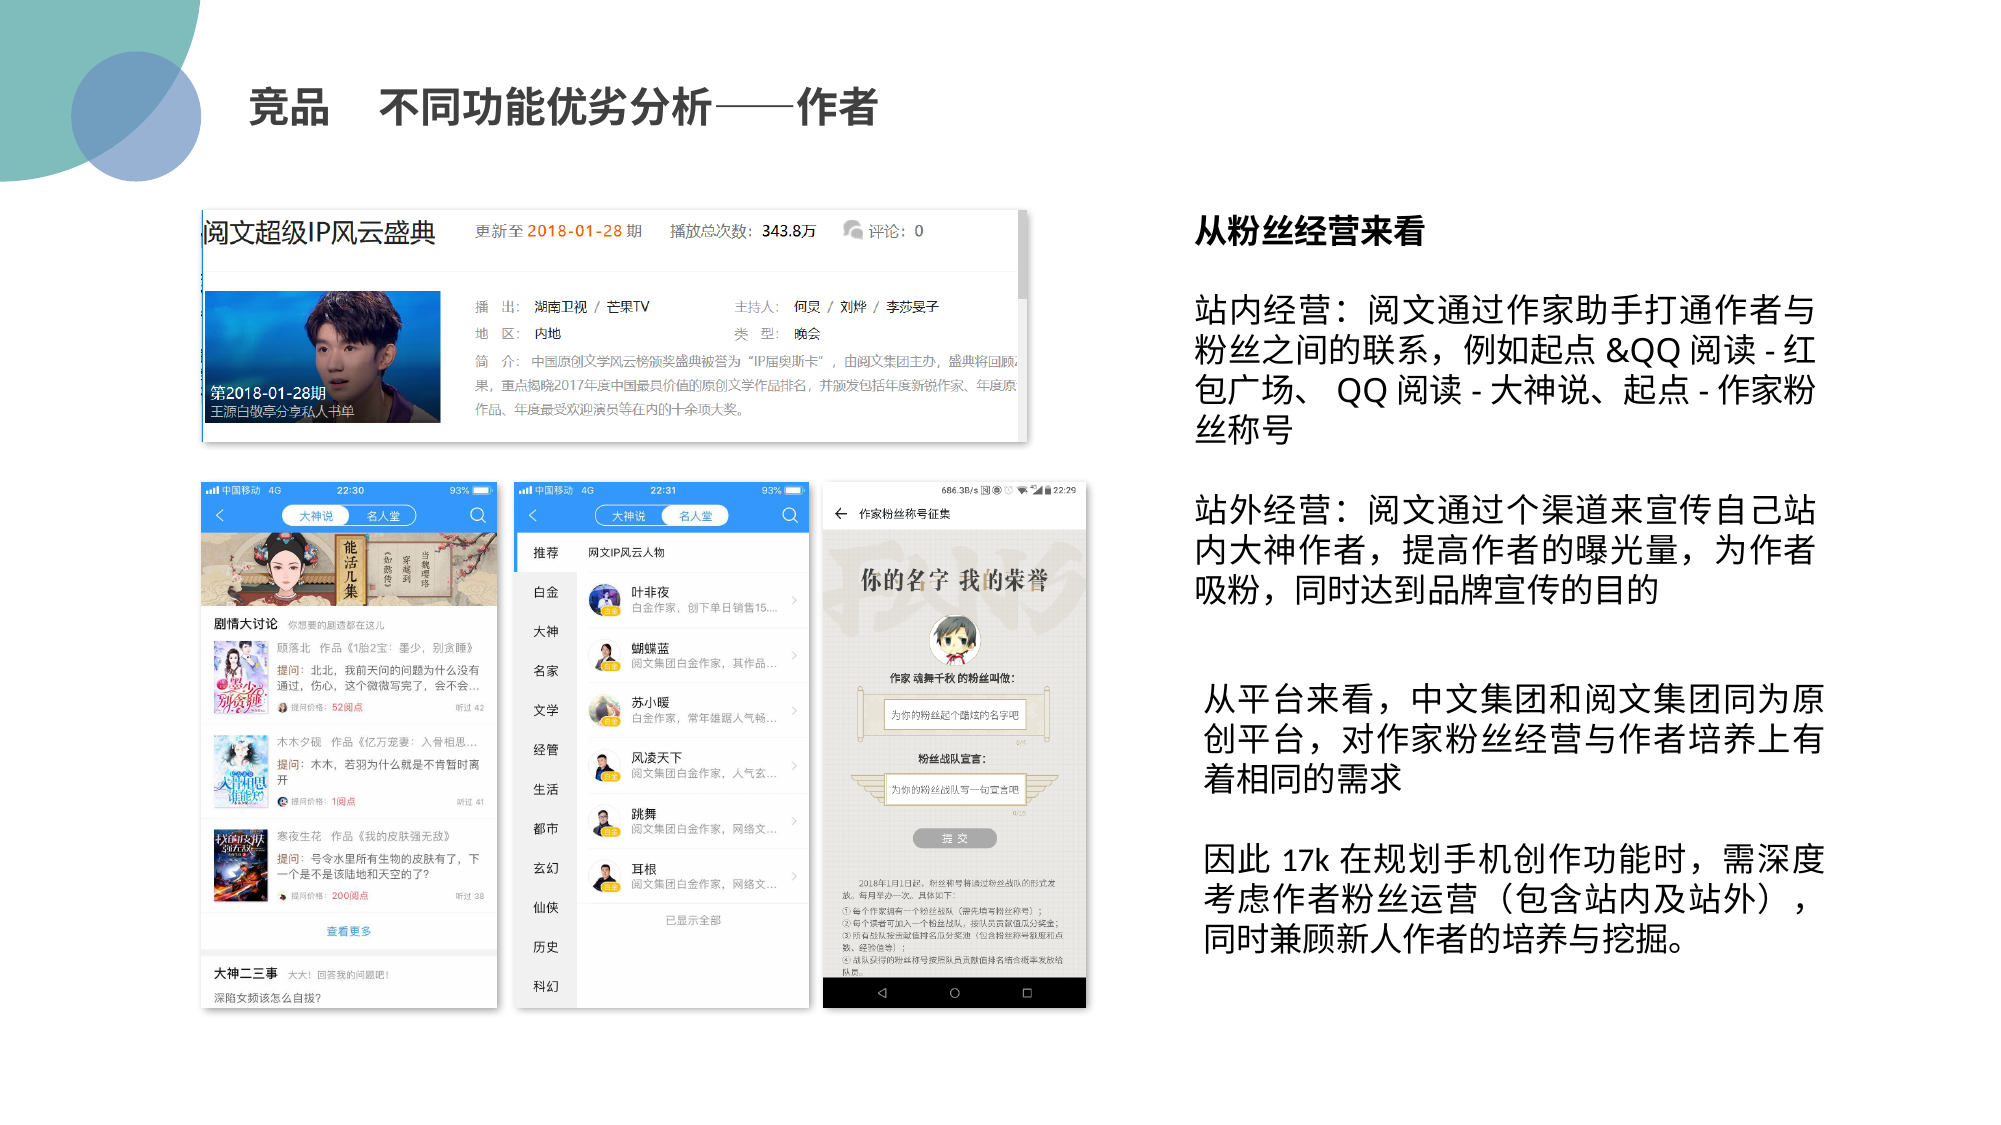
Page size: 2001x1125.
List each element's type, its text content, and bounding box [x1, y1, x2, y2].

picture [201, 210, 1027, 443]
text_box 从平台来看，中文集团和阅文集团同为原创平台，对作家粉丝经营与作者培养上有着相同的需求 因此17k在规划手机创作功能时，需深度考虑作者粉丝运营（包含站内及站外），同时兼顾新人作者的培养与挖掘。 [1188, 671, 1841, 966]
text_box 从粉丝经营来看 站内经营：阅文通过作家助手打通作者与粉丝之间的联系，例如起点&QQ阅读-红包广场、QQ阅读-大神说、起点-作家粉丝称号 站外经营：阅文通过个渠道来宣传自己站内大神作者，提高作者的曝光量，为作者吸粉，同时达到品牌宣传的目的 [1179, 122, 1832, 697]
picture [823, 482, 1086, 1008]
text_box [0, 0, 202, 183]
text_box [70, 50, 203, 183]
text_box 竞品 不同功能优劣分析——作者 [233, 73, 896, 139]
picture [513, 482, 809, 1008]
picture [201, 482, 497, 1008]
